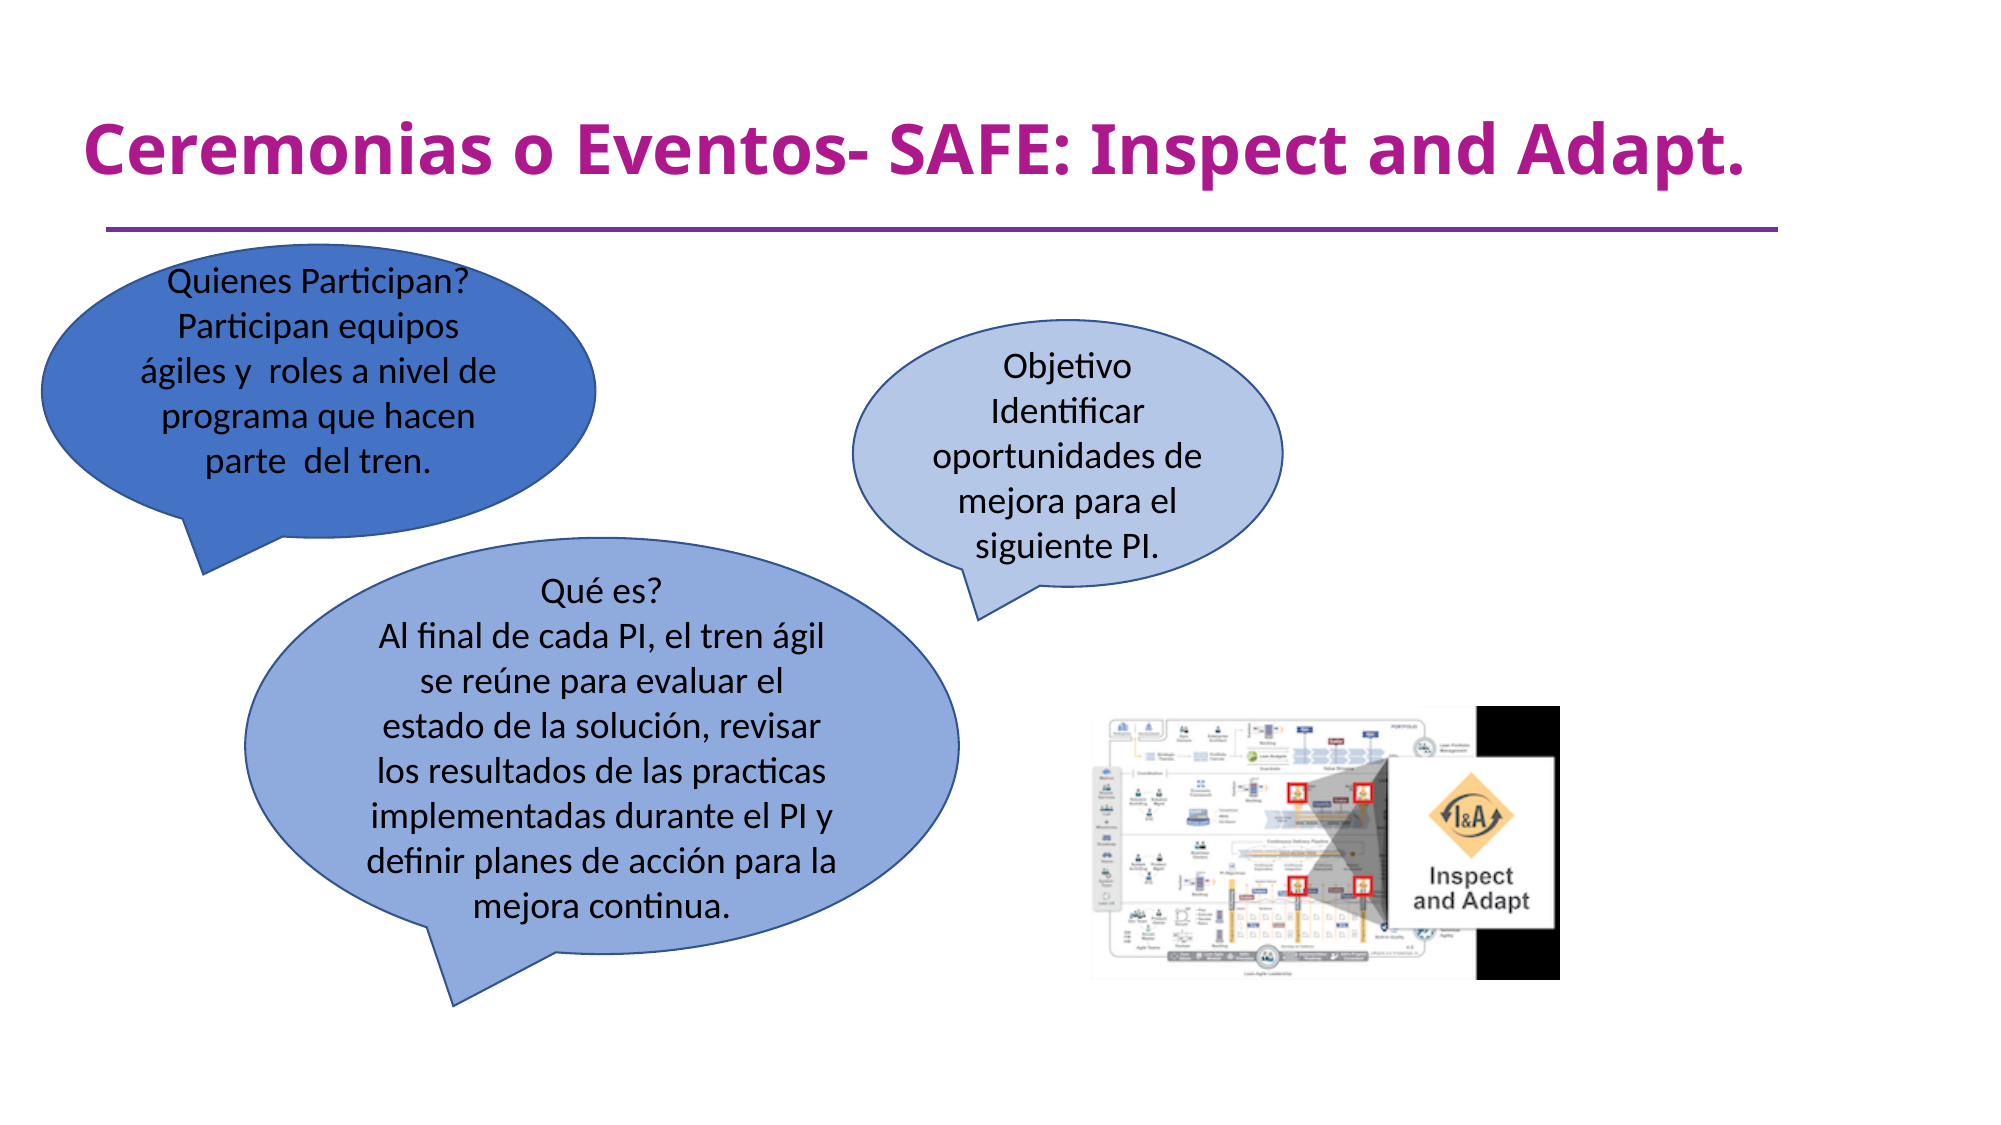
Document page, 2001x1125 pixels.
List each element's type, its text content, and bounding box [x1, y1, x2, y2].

text_box Qué es? Al final de cada PI, el tren ágil se reúne para evaluar el estado de la solución, revisar los resultados de las practicas implementadas durante el PI y definir planes de acción para la mejora continua. [244, 536, 960, 1008]
text_box Quienes Participan? Participan equipos ágiles y roles a nivel de programa que hacen parte del tren. [40, 243, 597, 576]
text_box Objetivos Entregar Valor al negocio. Obtener Retro alimentación rápida. Mejorar continuamente. [245, 468, 558, 724]
title [137, 59, 1863, 278]
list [1090, 706, 1560, 980]
text_box Ceremonias o Eventos- SAFE: Inspect and Adapt. [67, 105, 1817, 198]
text_box Objetivo Identificar oportunidades de mejora para el siguiente PI. [851, 319, 1284, 622]
